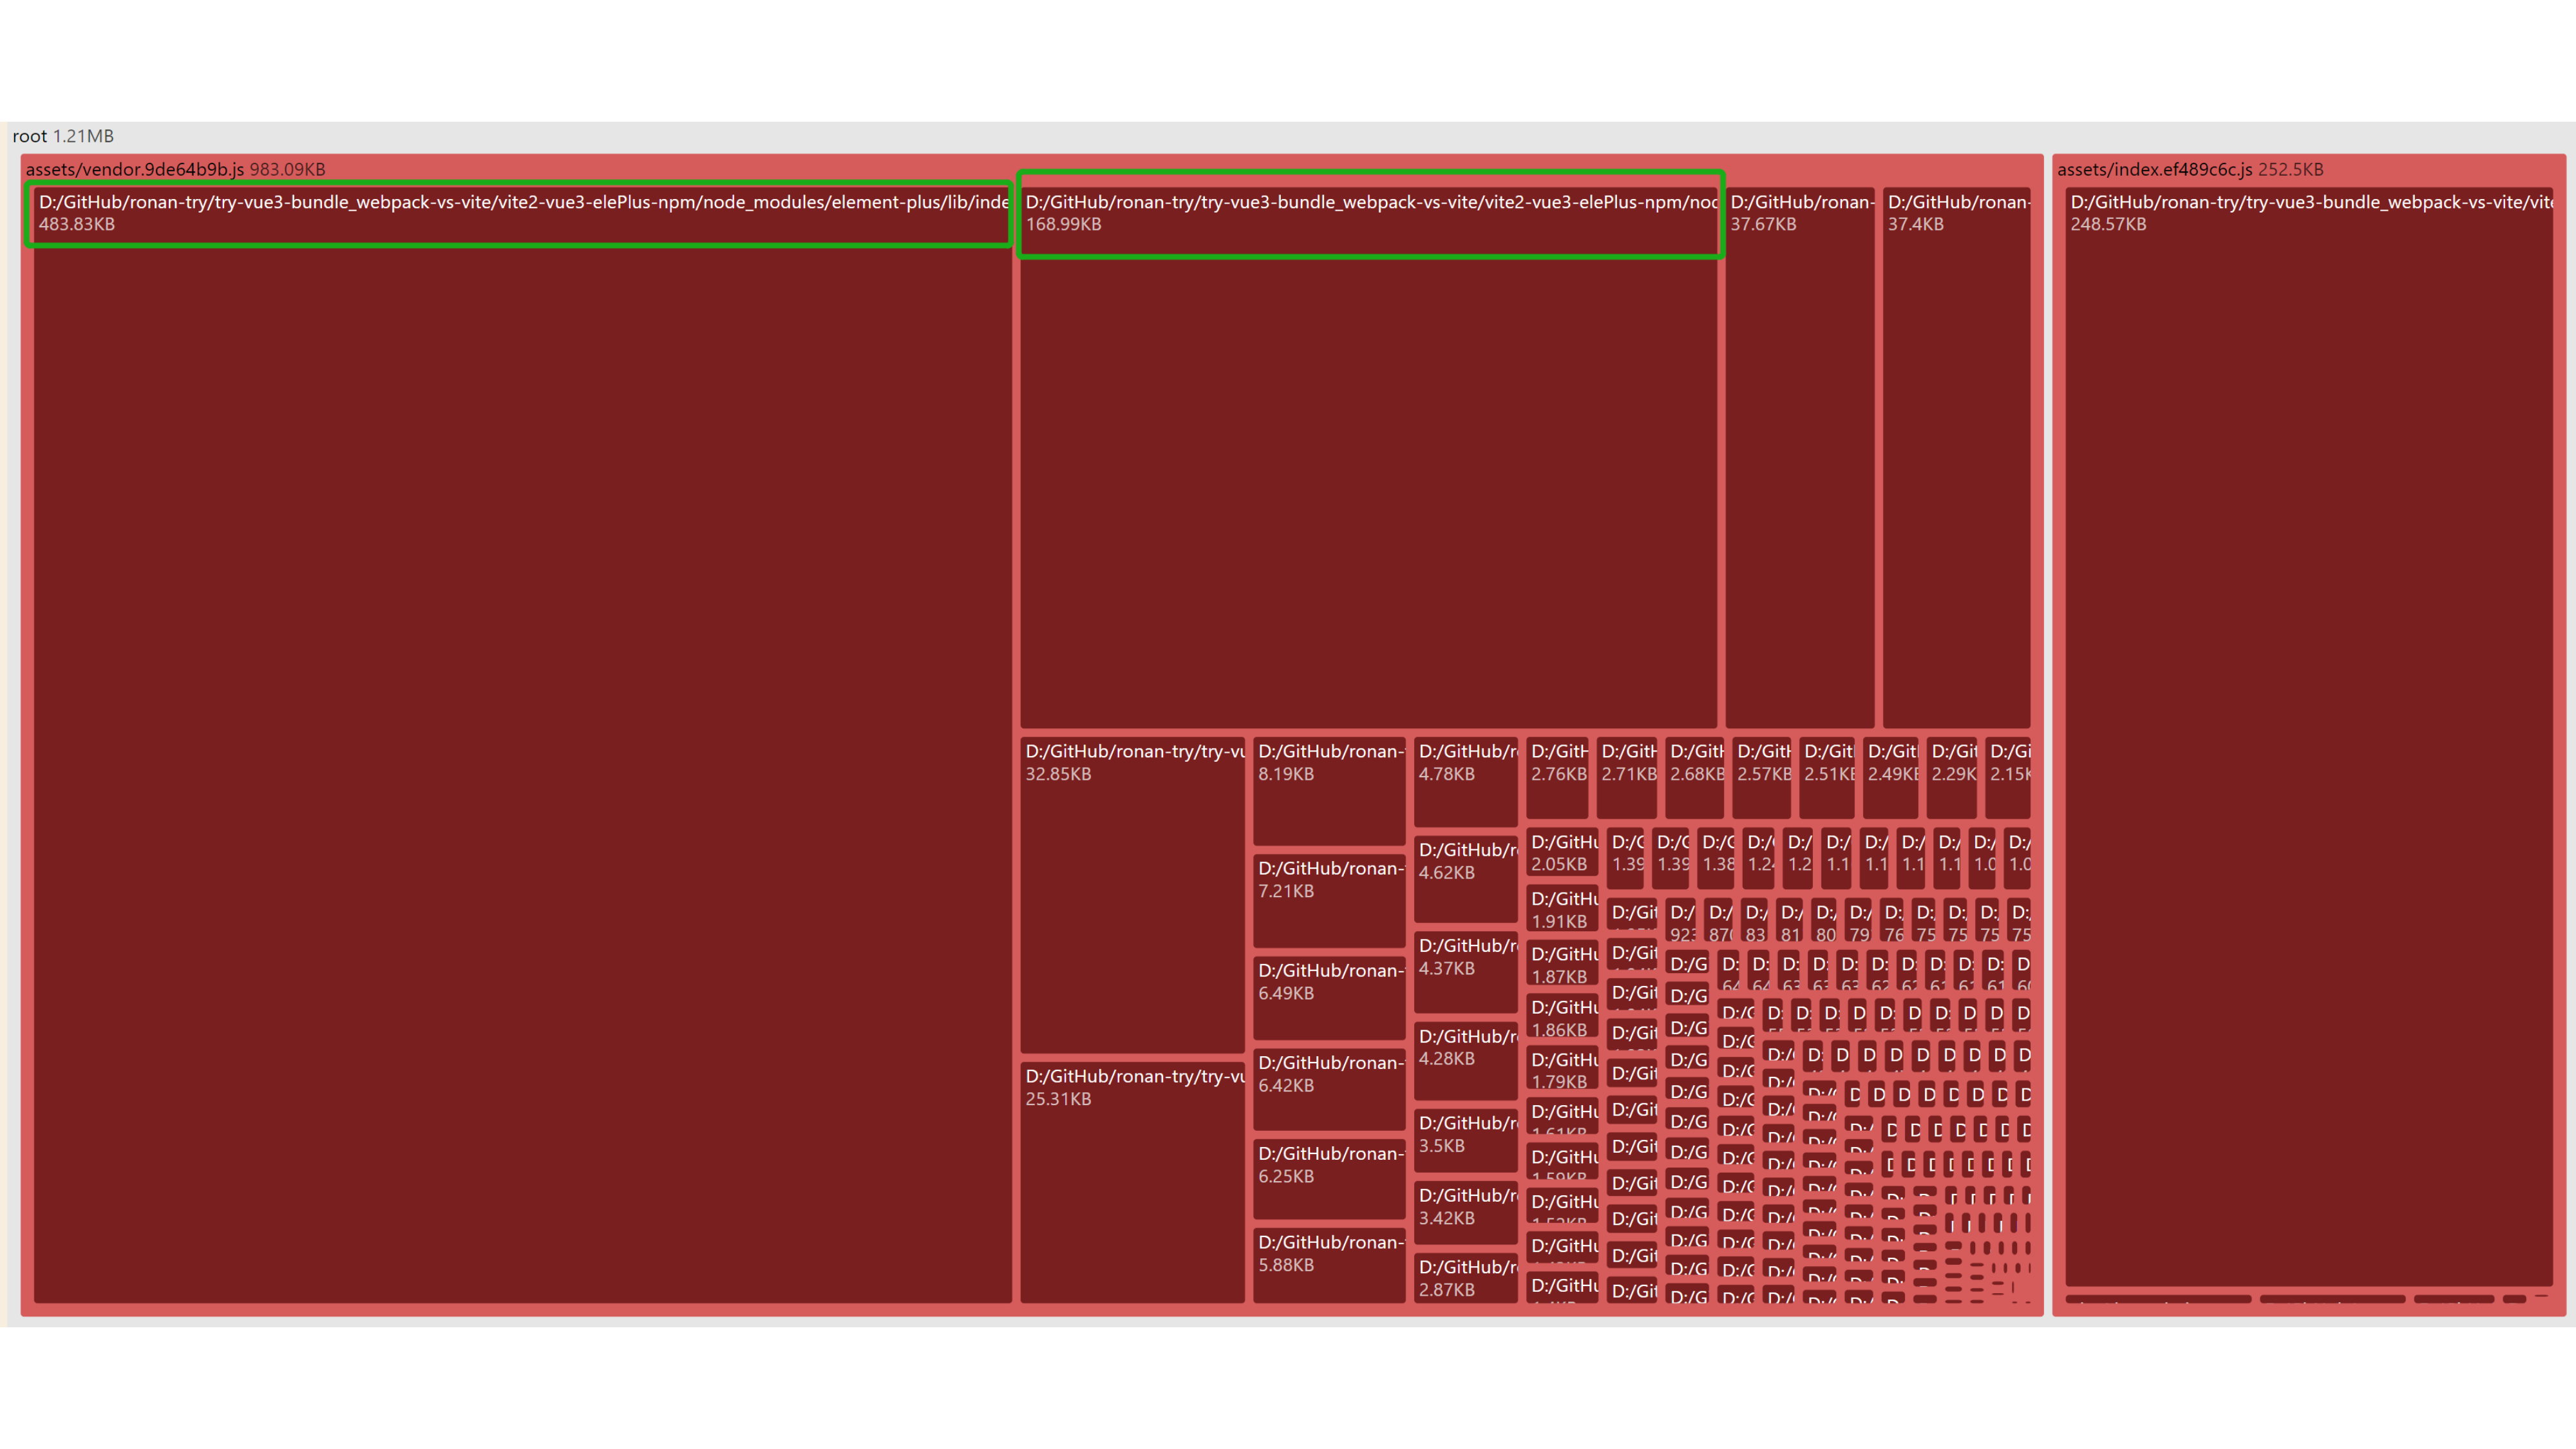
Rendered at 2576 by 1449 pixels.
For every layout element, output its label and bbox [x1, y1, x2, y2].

picture [0, 122, 2576, 1327]
